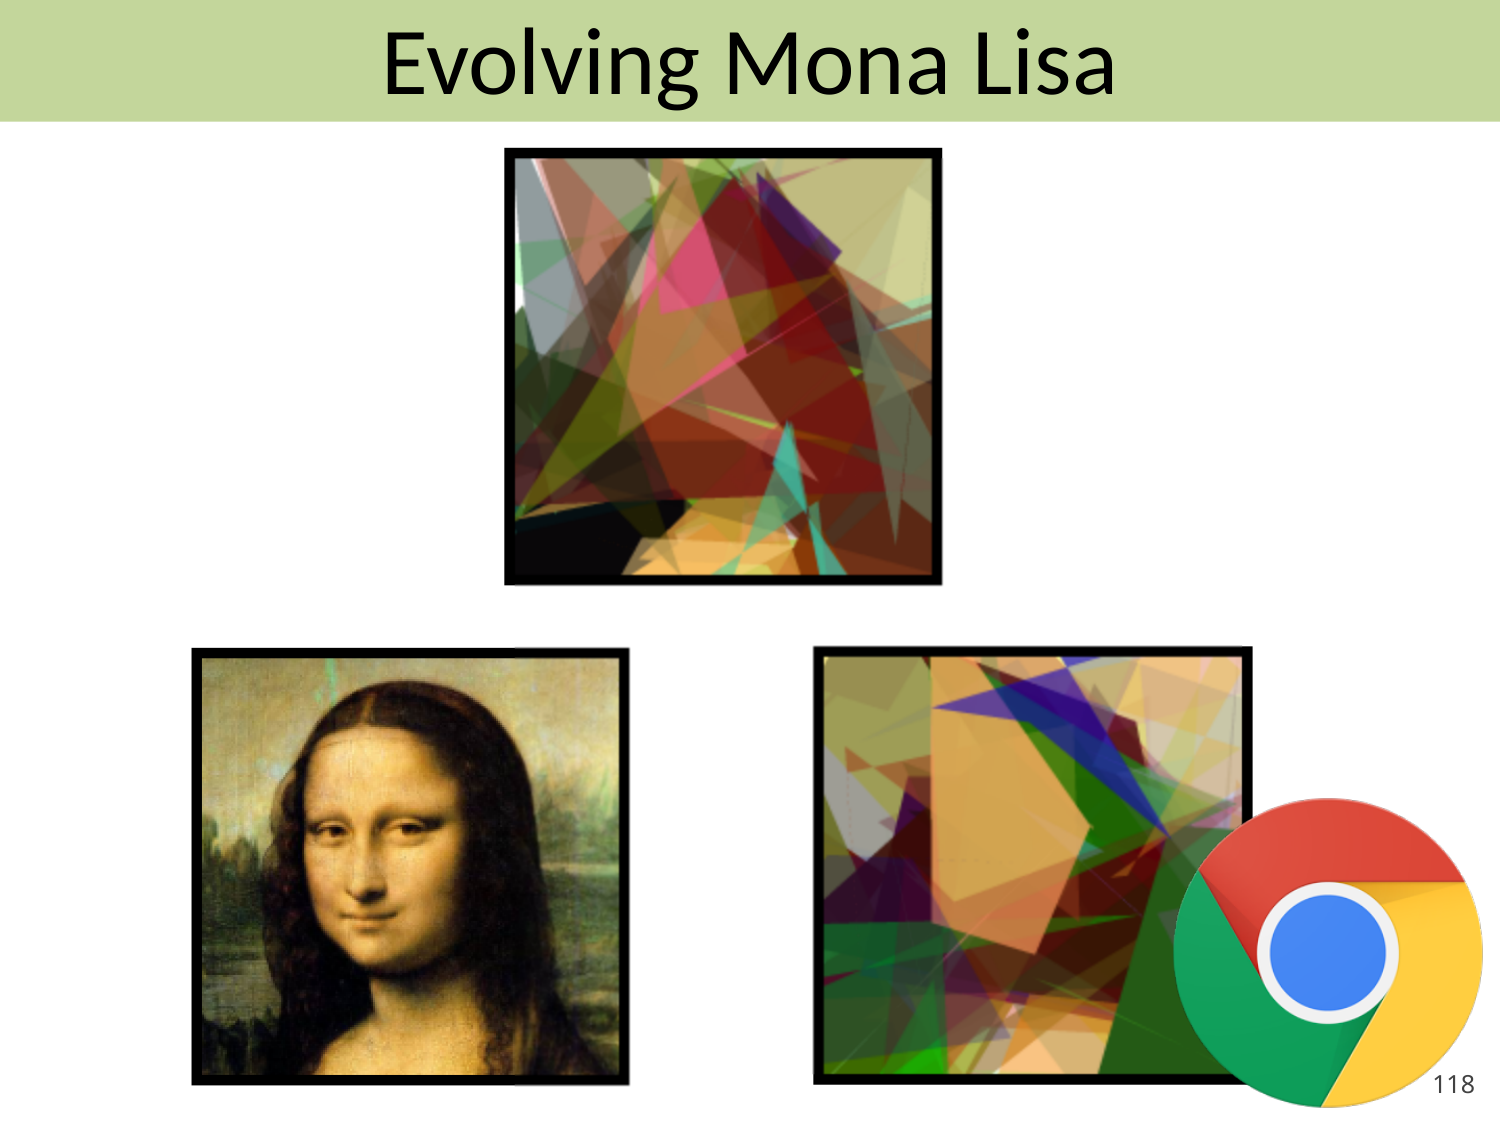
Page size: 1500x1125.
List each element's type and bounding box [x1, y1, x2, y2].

title [75, 0, 1425, 113]
picture [129, 126, 1500, 1125]
